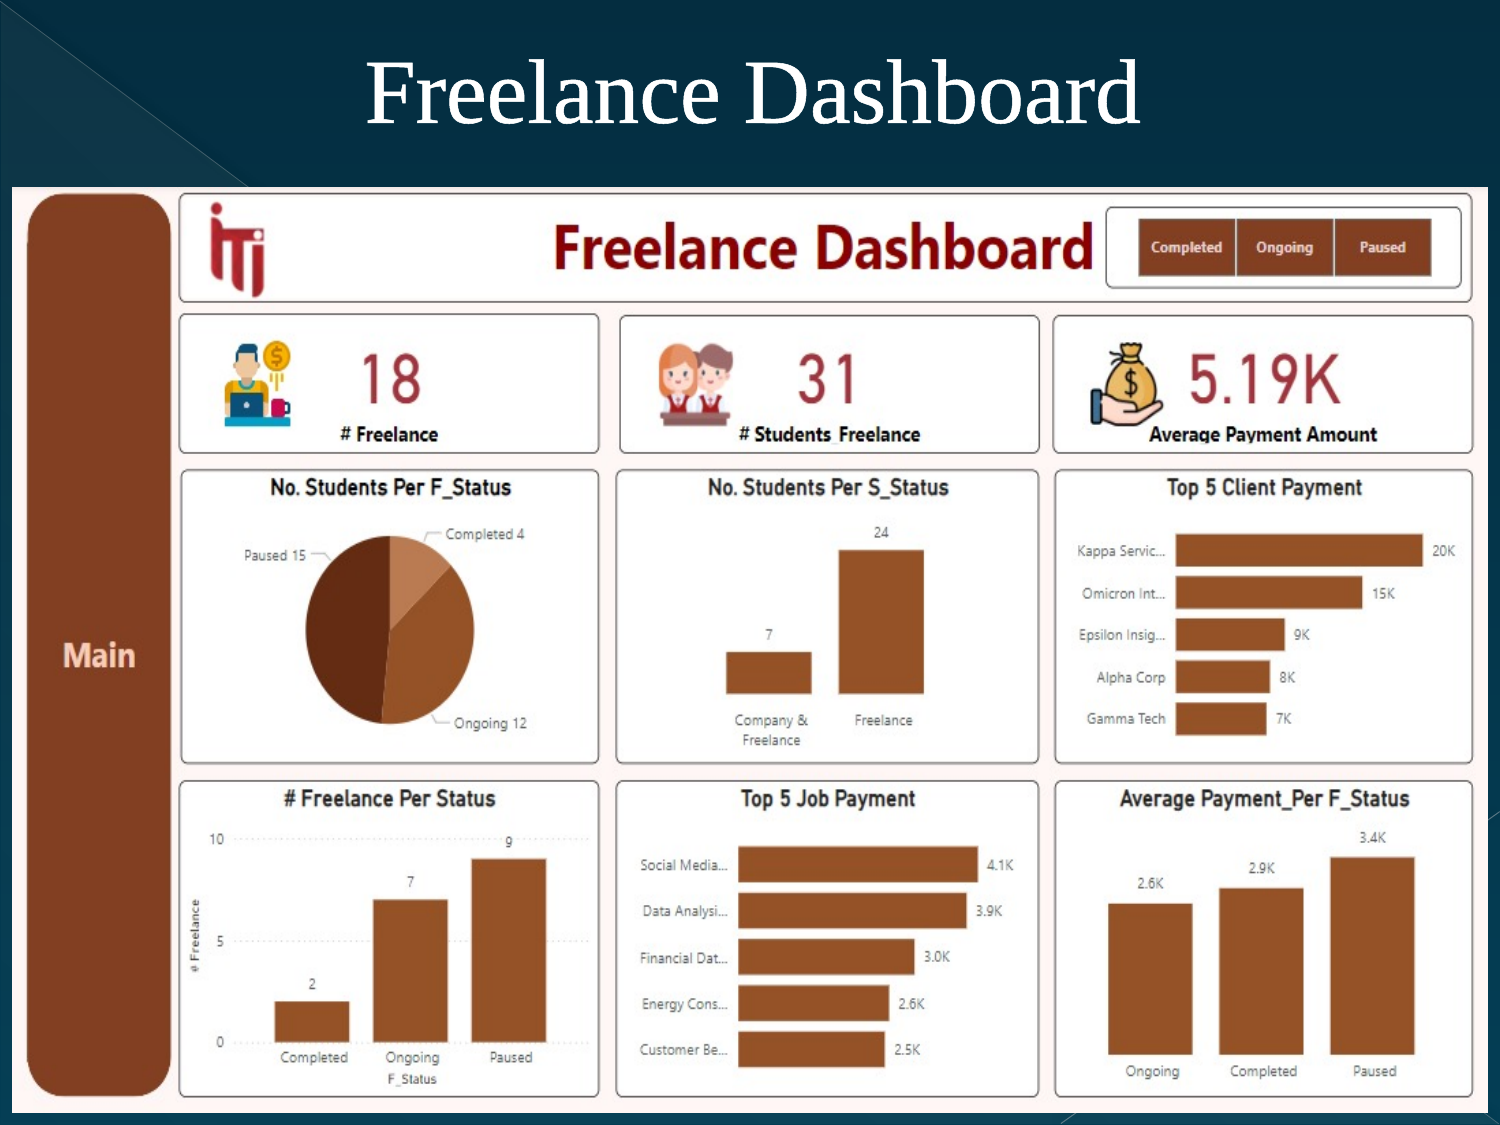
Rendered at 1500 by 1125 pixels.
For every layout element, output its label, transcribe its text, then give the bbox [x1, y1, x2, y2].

text_box Freelance Dashboard [349, 23, 1158, 149]
picture [12, 187, 1488, 1116]
